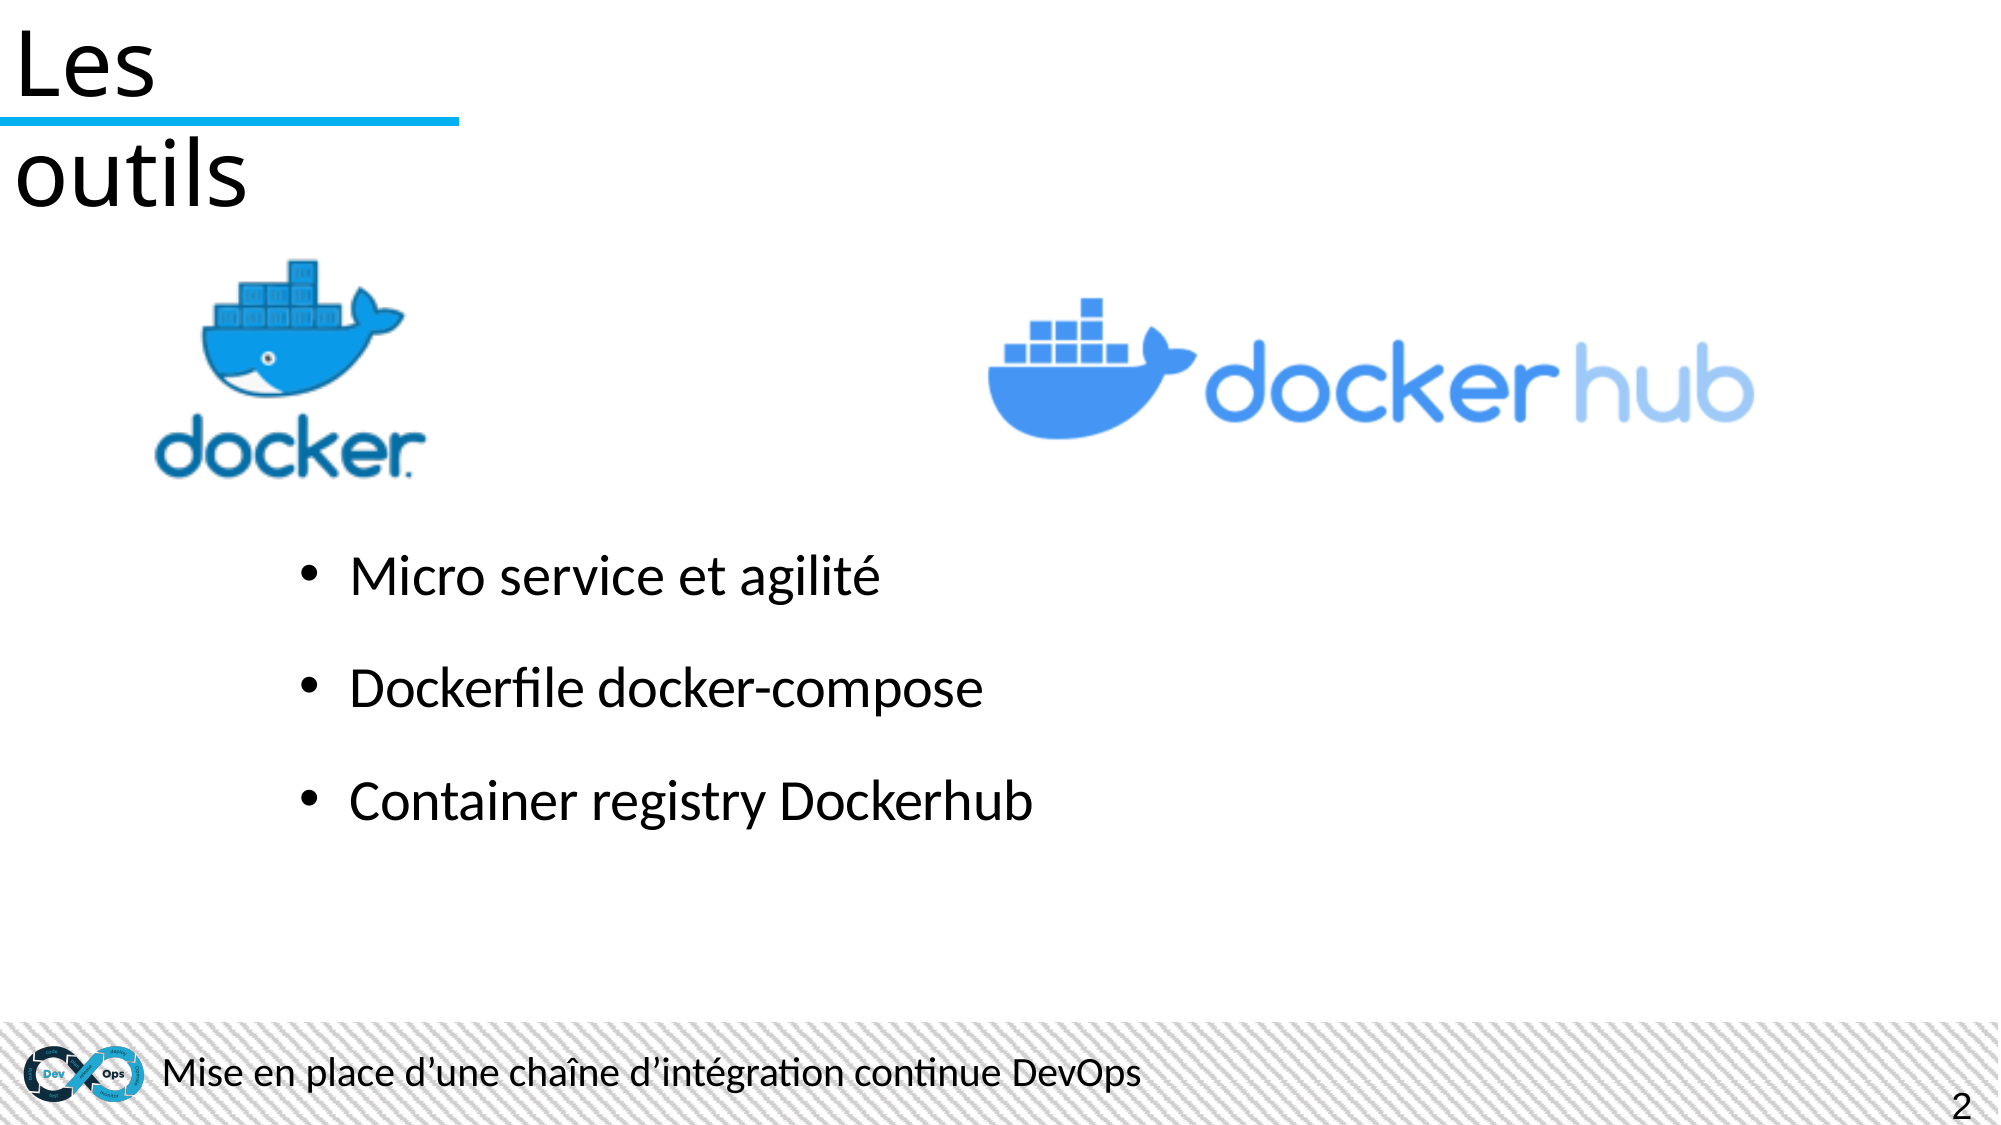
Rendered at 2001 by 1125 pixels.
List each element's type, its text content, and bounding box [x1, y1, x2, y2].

text_box Mise en place d’une chaîne d’intégration continue DevOps [159, 1044, 1151, 1125]
text_box 20 [1936, 1074, 2000, 1125]
text_box Les outils [11, 2, 357, 121]
picture [956, 264, 1791, 473]
text_box Micro service et agilité Dockerfile docker-compose Container registry Dockerhub [296, 535, 1099, 832]
text_box [21, 1041, 147, 1106]
text_box [0, 1022, 1999, 1125]
text_box [115, 197, 469, 540]
text_box Les outils [11, 122, 357, 193]
